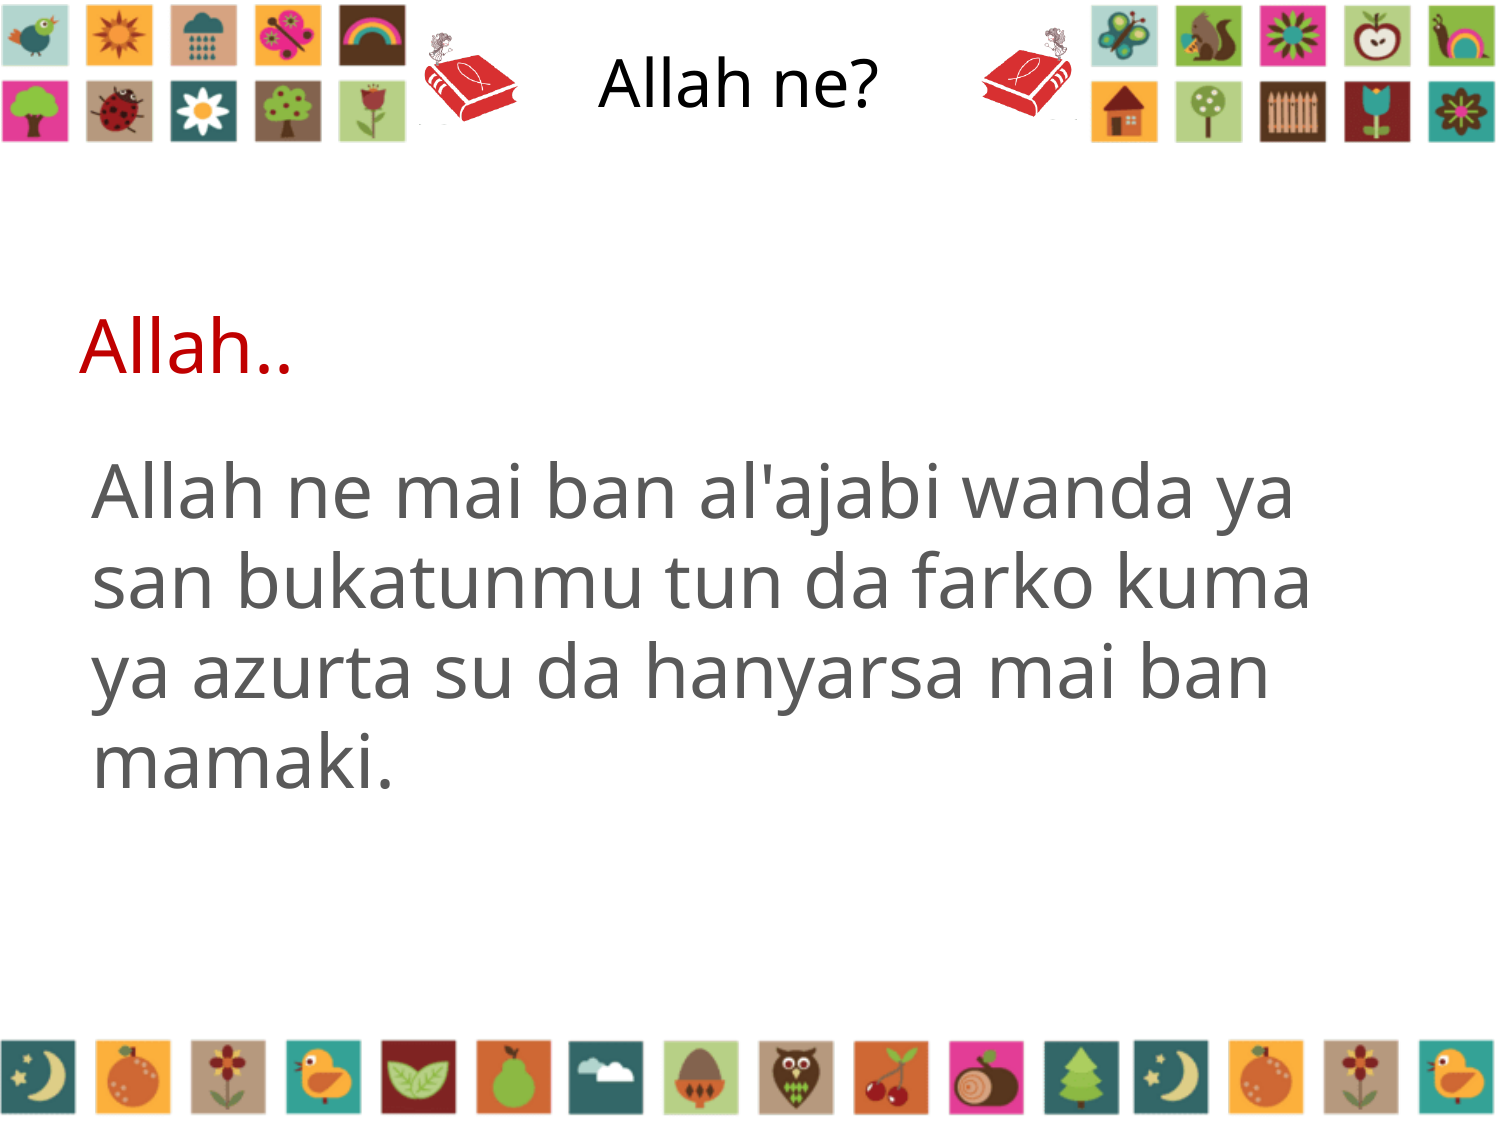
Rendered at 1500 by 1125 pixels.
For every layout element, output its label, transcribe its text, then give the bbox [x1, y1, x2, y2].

text_box Allah ne mai ban al'ajabi wanda ya san bukatunmu tun da farko kuma ya azurta su da hanyarsa mai ban mamaki. [76, 436, 1424, 902]
picture [950, 3, 1500, 150]
text_box Allah ne? [552, 33, 1077, 129]
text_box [0, 1028, 1500, 1118]
picture [0, 3, 550, 150]
text_box Allah.. [64, 290, 1412, 396]
